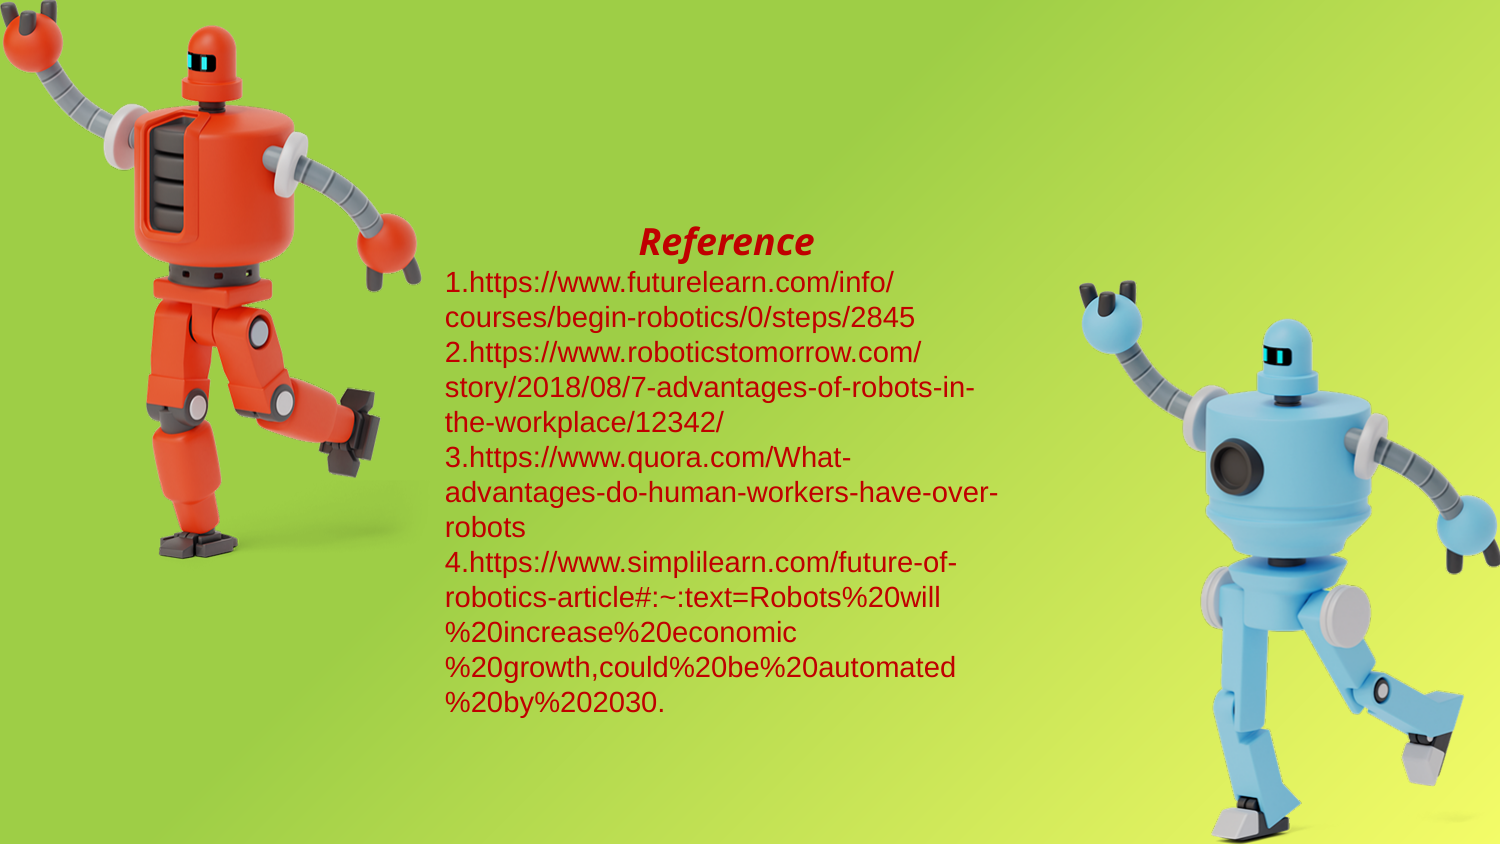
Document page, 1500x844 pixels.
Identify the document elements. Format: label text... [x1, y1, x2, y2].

picture [1079, 280, 1500, 844]
text_box Reference 1.https://www.futurelearn.com/info/courses/begin-robotics/0/steps/2845 2.https://www.roboticstomorrow.com/story/2018/08/7-advantages-of-robots-in-the-workplace/12342/ 3.https://www.quora.com/What-advantages-do-human-workers-have-over-robots 4.https://www.simplilearn.com/future-of-robotics-article#:~:text=Robots%20will%20increase%20economic%20growth,could%20be%20automated%20by%202030. [430, 210, 1024, 726]
picture [0, 0, 431, 574]
